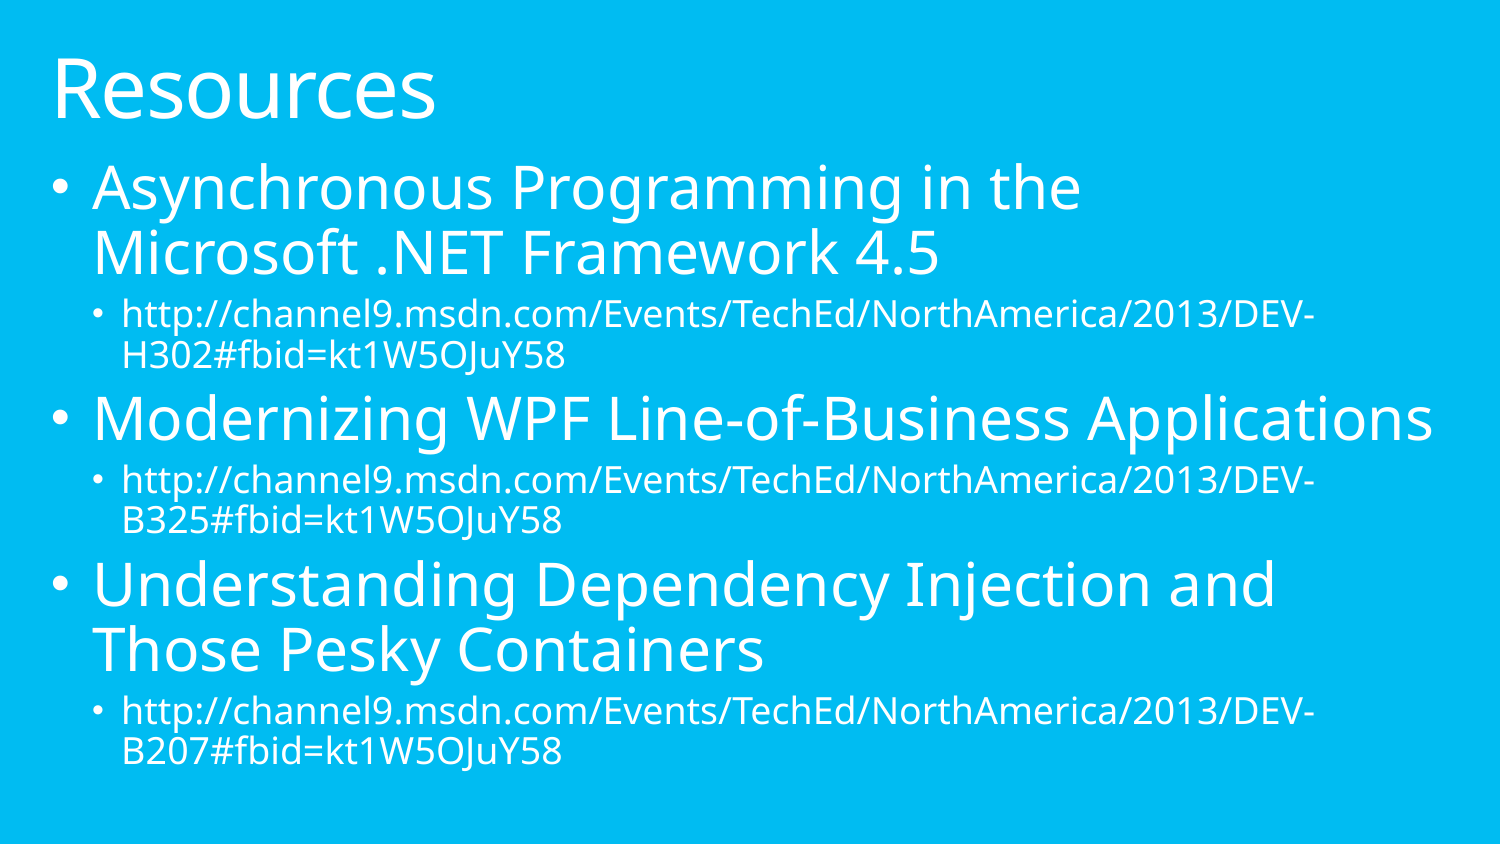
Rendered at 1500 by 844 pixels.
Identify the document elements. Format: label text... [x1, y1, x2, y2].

title Resources [33, 35, 1468, 147]
list Asynchronous Programming in the Microsoft .NET Framework 4.5 http://channel9.msdn.com/Events/TechEd/NorthAmerica/2013/DEV-H302#fbid=kt1W5OJuY58 Modernizing WPF Line-of-Business Applications http://channel9.msdn.com/Events/TechEd/NorthAmerica/2013/DEV-B325#fbid=kt1W5OJuY58 Understanding Dependency Injection and Those Pesky Containers http://channel9.msdn.com/Events/TechEd/NorthAmerica/2013/DEV-B207#fbid=kt1W5OJuY58 [33, 147, 1467, 800]
